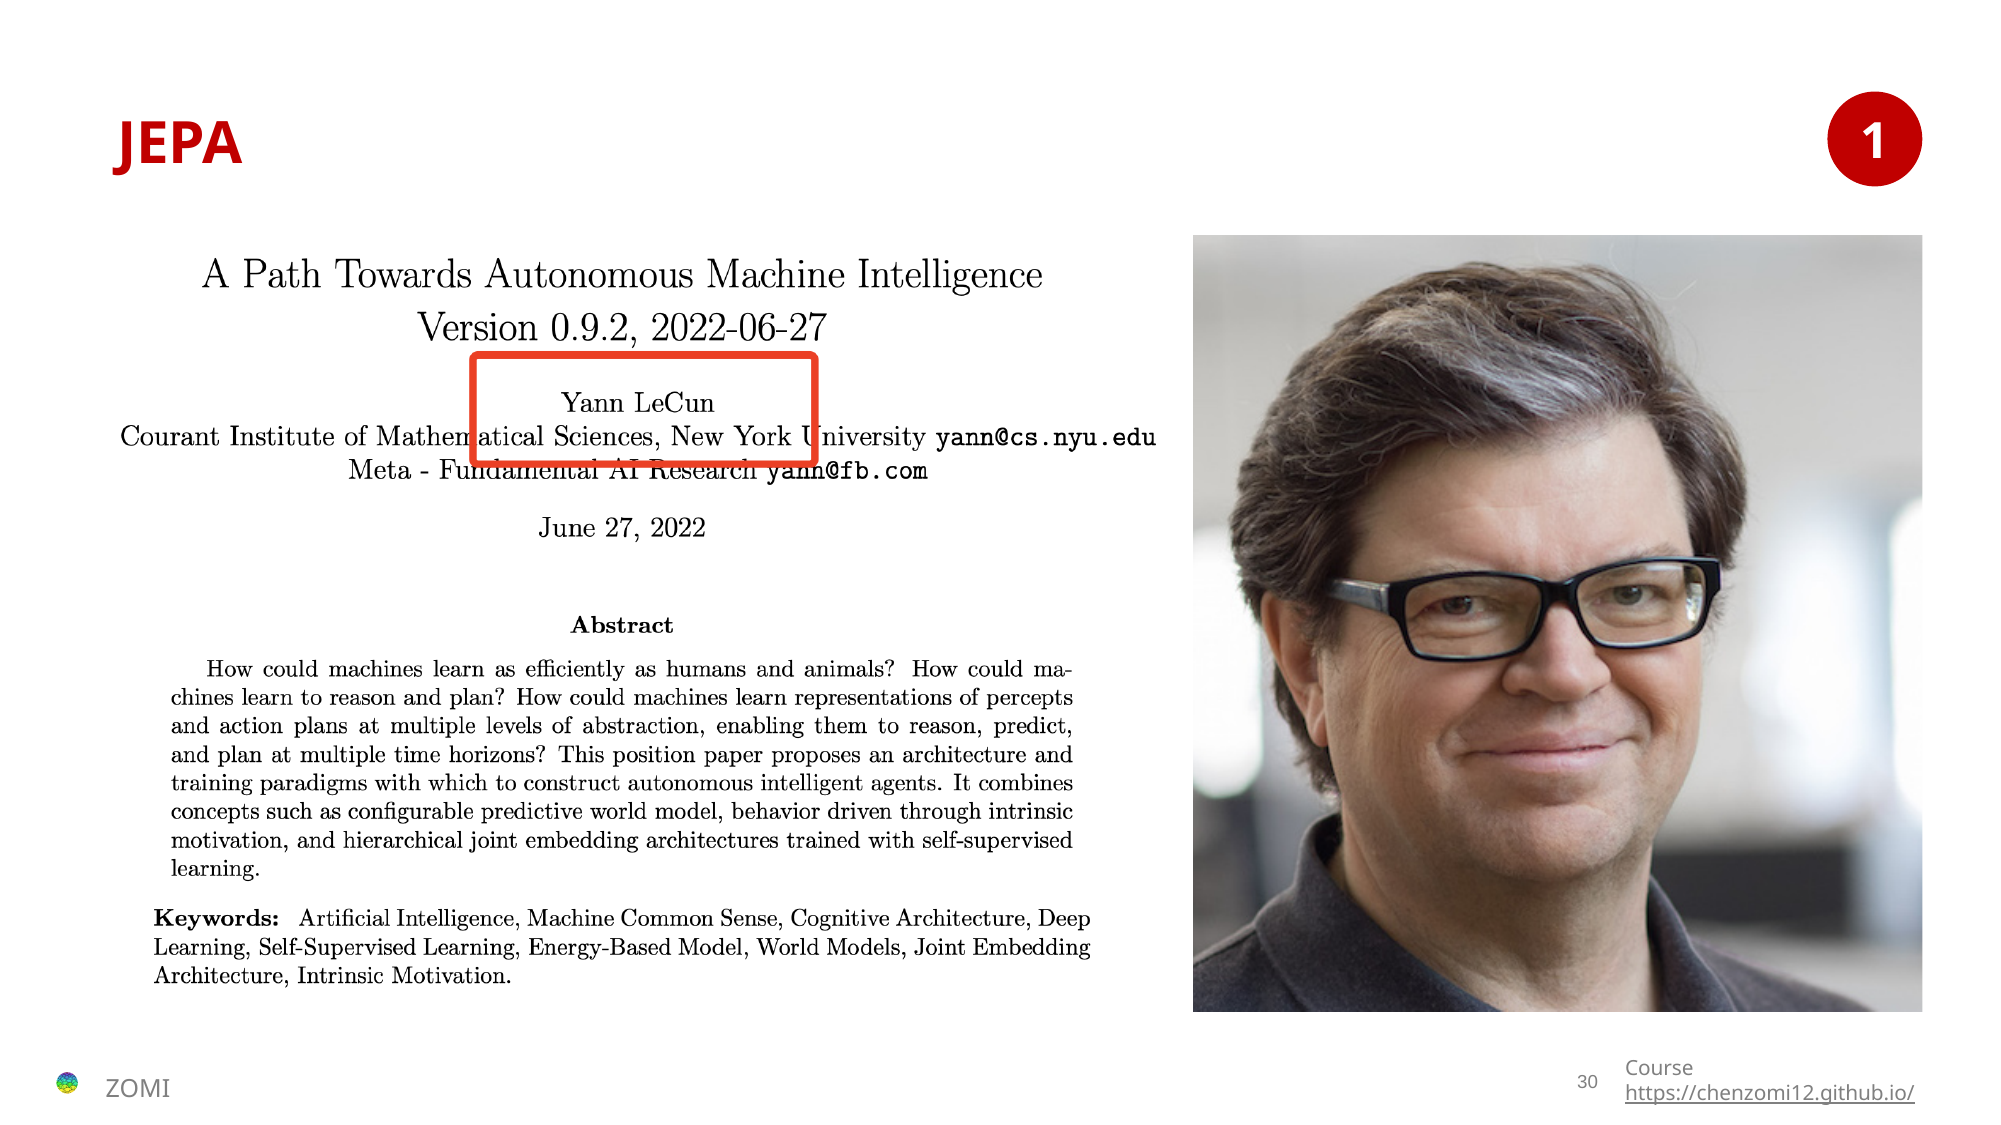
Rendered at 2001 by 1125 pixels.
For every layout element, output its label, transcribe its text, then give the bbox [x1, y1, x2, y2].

picture [78, 235, 1923, 1013]
title JEPA [1882, 182, 1901, 189]
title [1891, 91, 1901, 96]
text_box 1 [1825, 89, 1925, 189]
title JEPA [102, 91, 1868, 189]
picture [57, 1073, 77, 1093]
